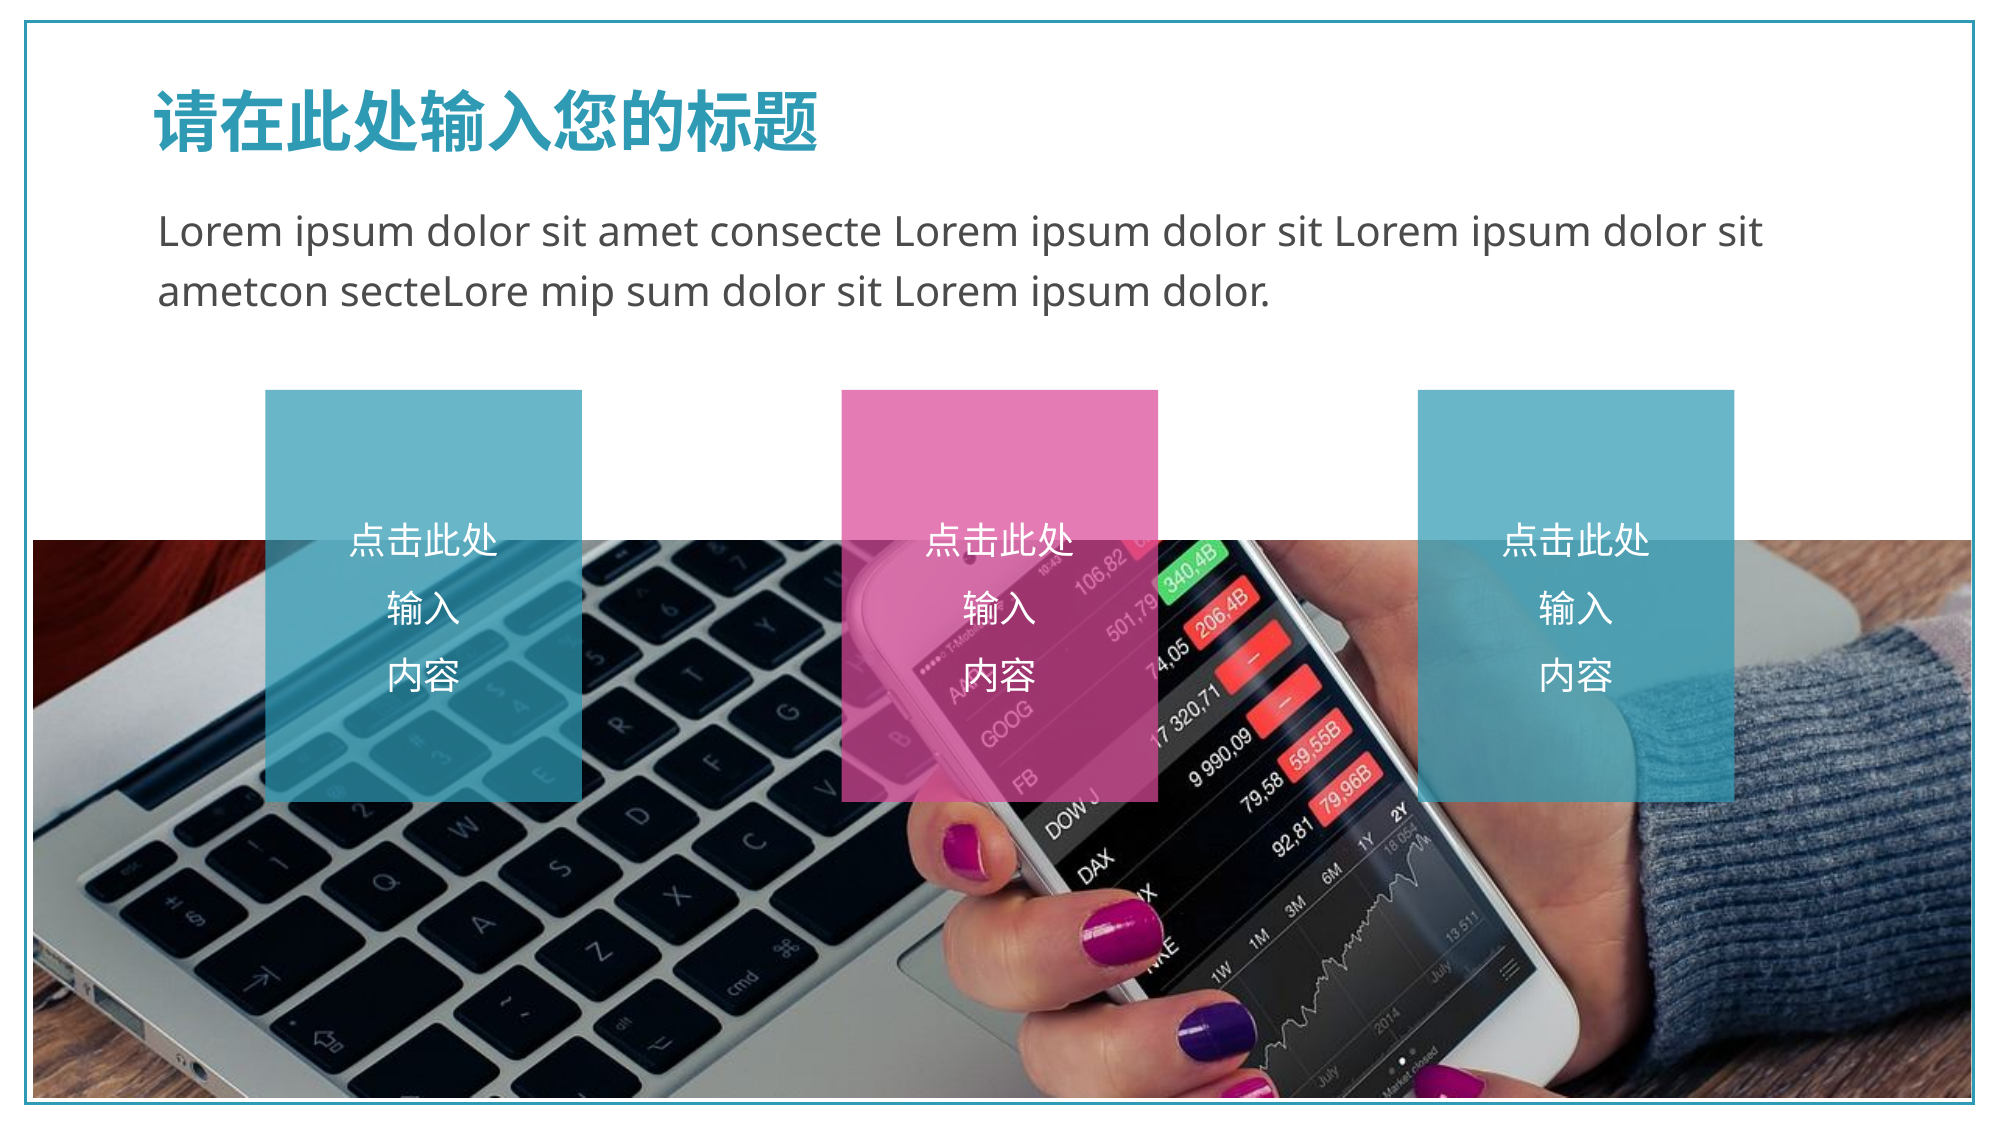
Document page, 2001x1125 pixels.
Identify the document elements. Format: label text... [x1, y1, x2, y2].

text_box [32, 539, 1972, 1099]
text_box 点击此处 输入 内容 [841, 389, 1159, 803]
text_box 点击此处 输入 内容 [1417, 389, 1735, 803]
text_box 点击此处 输入 内容 [264, 389, 583, 803]
title 请在此处输入您的标题 [137, 45, 1863, 205]
text_box Lorem ipsum dolor sit amet consecte Lorem ipsum dolor sit Lorem ipsum dolor sit ametcon secteLore mip sum dolor sit Lorem ipsum dolor. [142, 187, 1881, 355]
